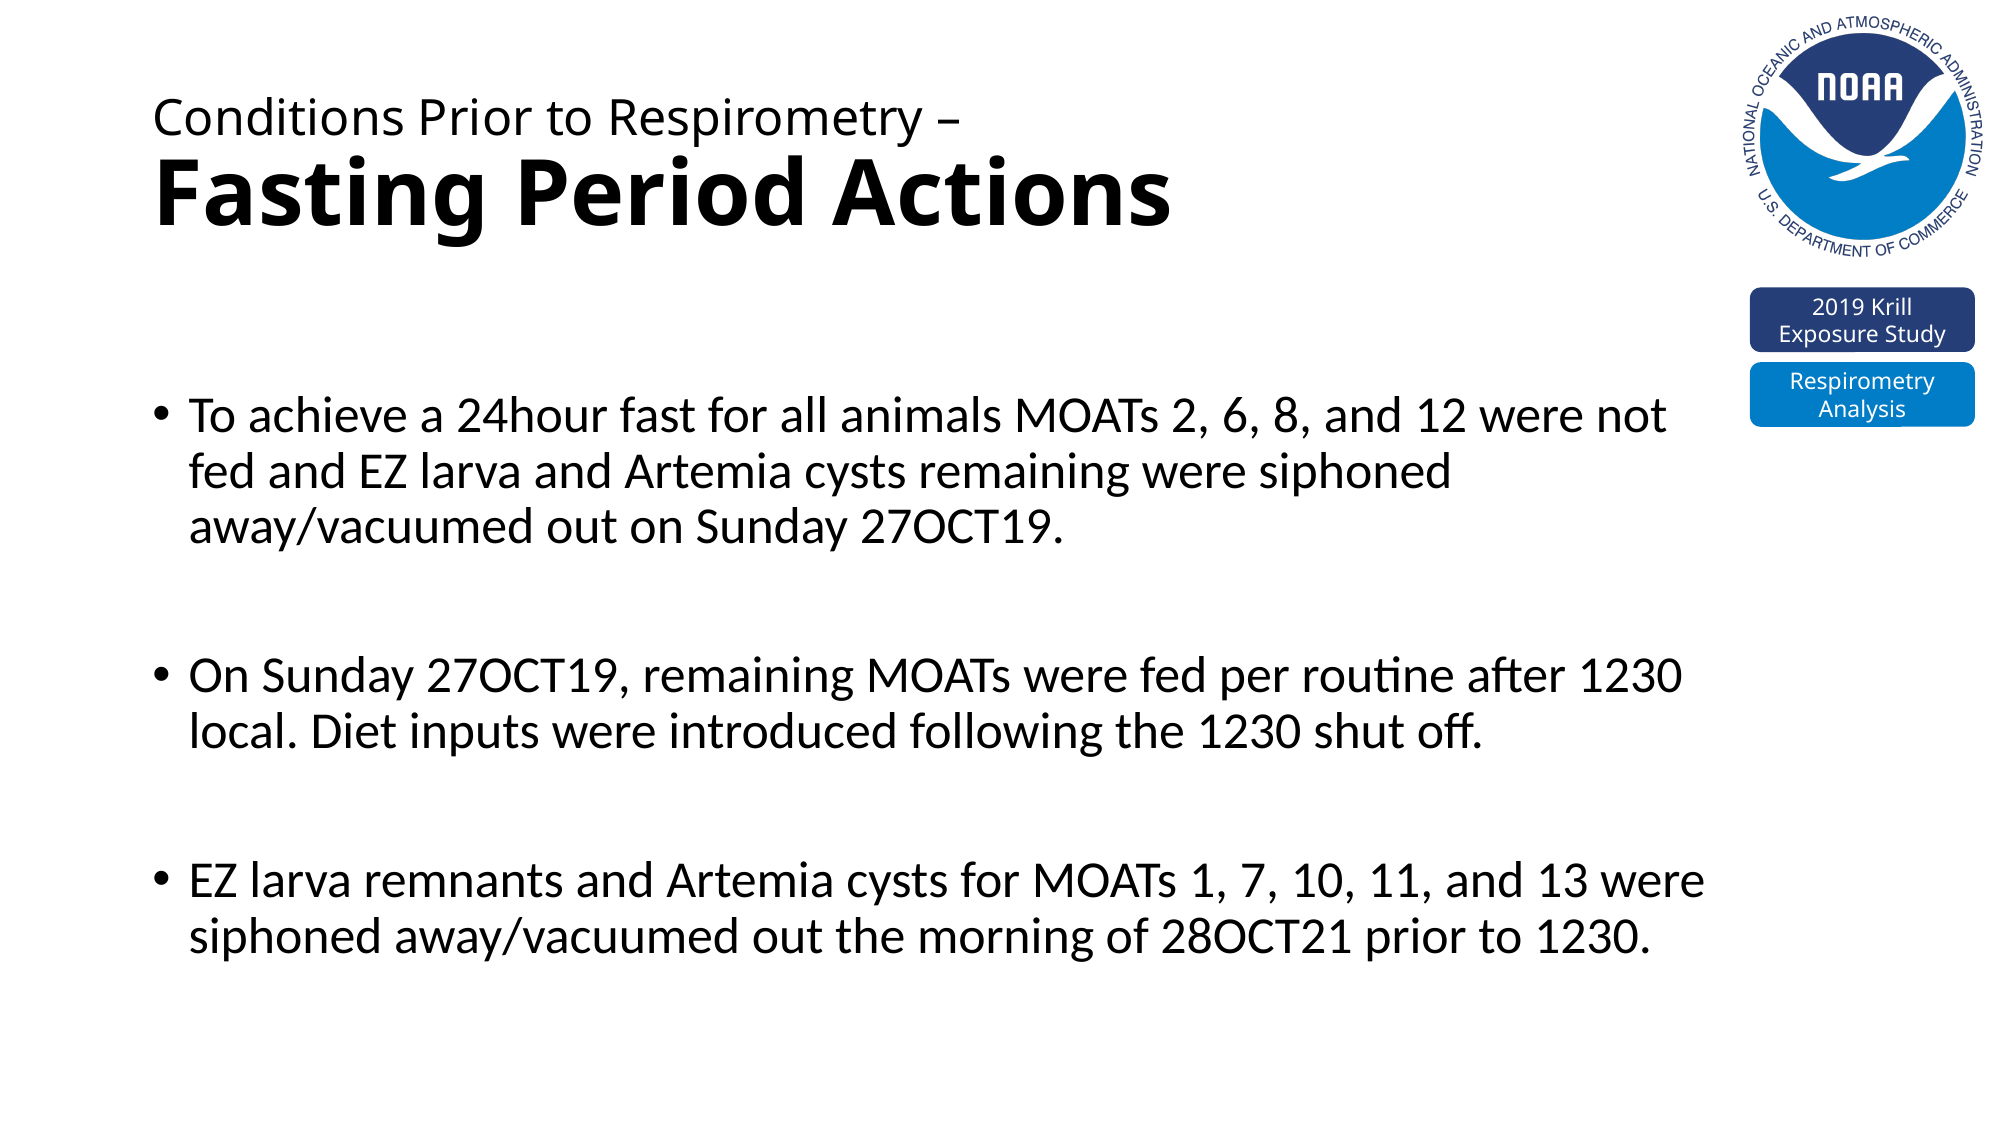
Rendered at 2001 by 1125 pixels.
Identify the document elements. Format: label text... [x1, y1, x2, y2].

list To achieve a 24hour fast for all animals MOATs 2, 6, 8, and 12 were not fed and EZ larva and Artemia cysts remaining were siphoned away/vacuumed out on Sunday 27OCT19. On Sunday 27OCT19, remaining MOATs were fed per routine after 1230 local. Diet inputs were introduced following the 1230 shut off. EZ larva remnants and Artemia cysts for MOATs 1, 7, 10, 11, and 13 were siphoned away/vacuumed out the morning of 28OCT21 prior to 1230. [137, 299, 1728, 1014]
title Conditions Prior to Respirometry – Fasting Period Actions [137, 59, 1728, 278]
picture [1742, 16, 1983, 258]
